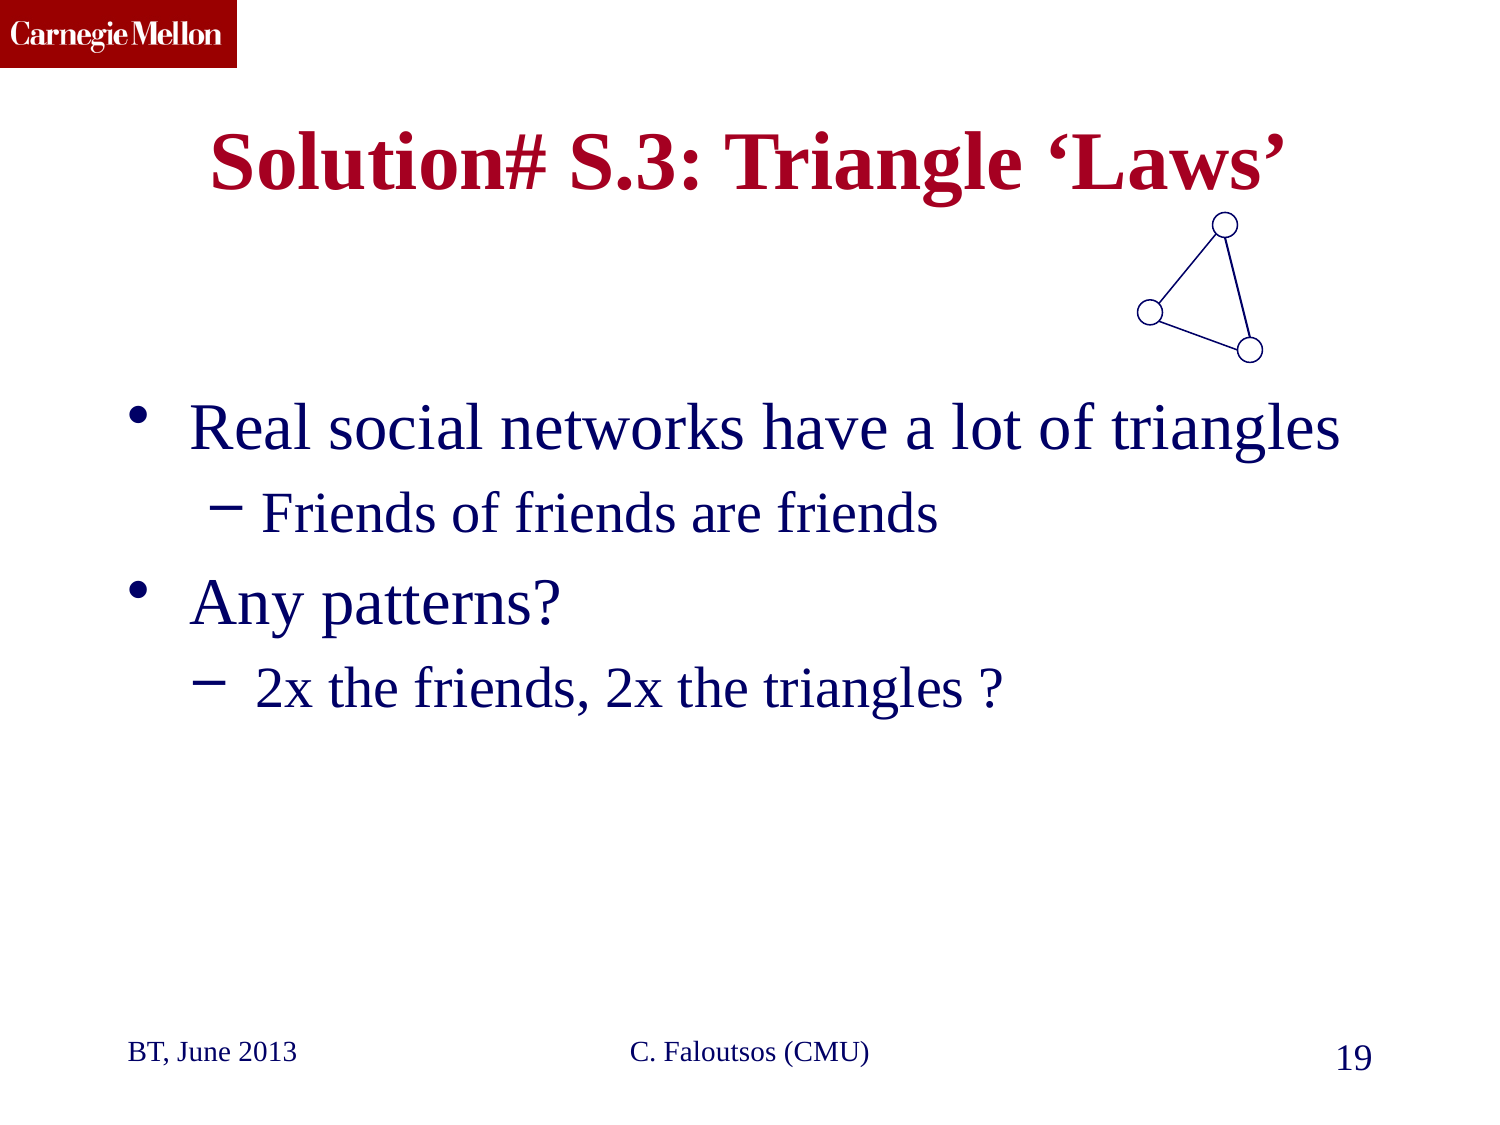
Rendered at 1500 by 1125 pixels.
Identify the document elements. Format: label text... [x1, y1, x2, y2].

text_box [1137, 212, 1263, 363]
slide_number 19 [1074, 1051, 1388, 1101]
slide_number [112, 1024, 426, 1101]
list Real social networks have a lot of triangles Friends of friends are friends Any patterns? 2x the friends, 2x the triangles ? [112, 374, 1388, 1051]
picture [0, 0, 237, 68]
title Solution# S.3: Triangle ‘Laws’ [112, 99, 1388, 213]
footer C. Faloutsos (CMU) [512, 1051, 988, 1101]
